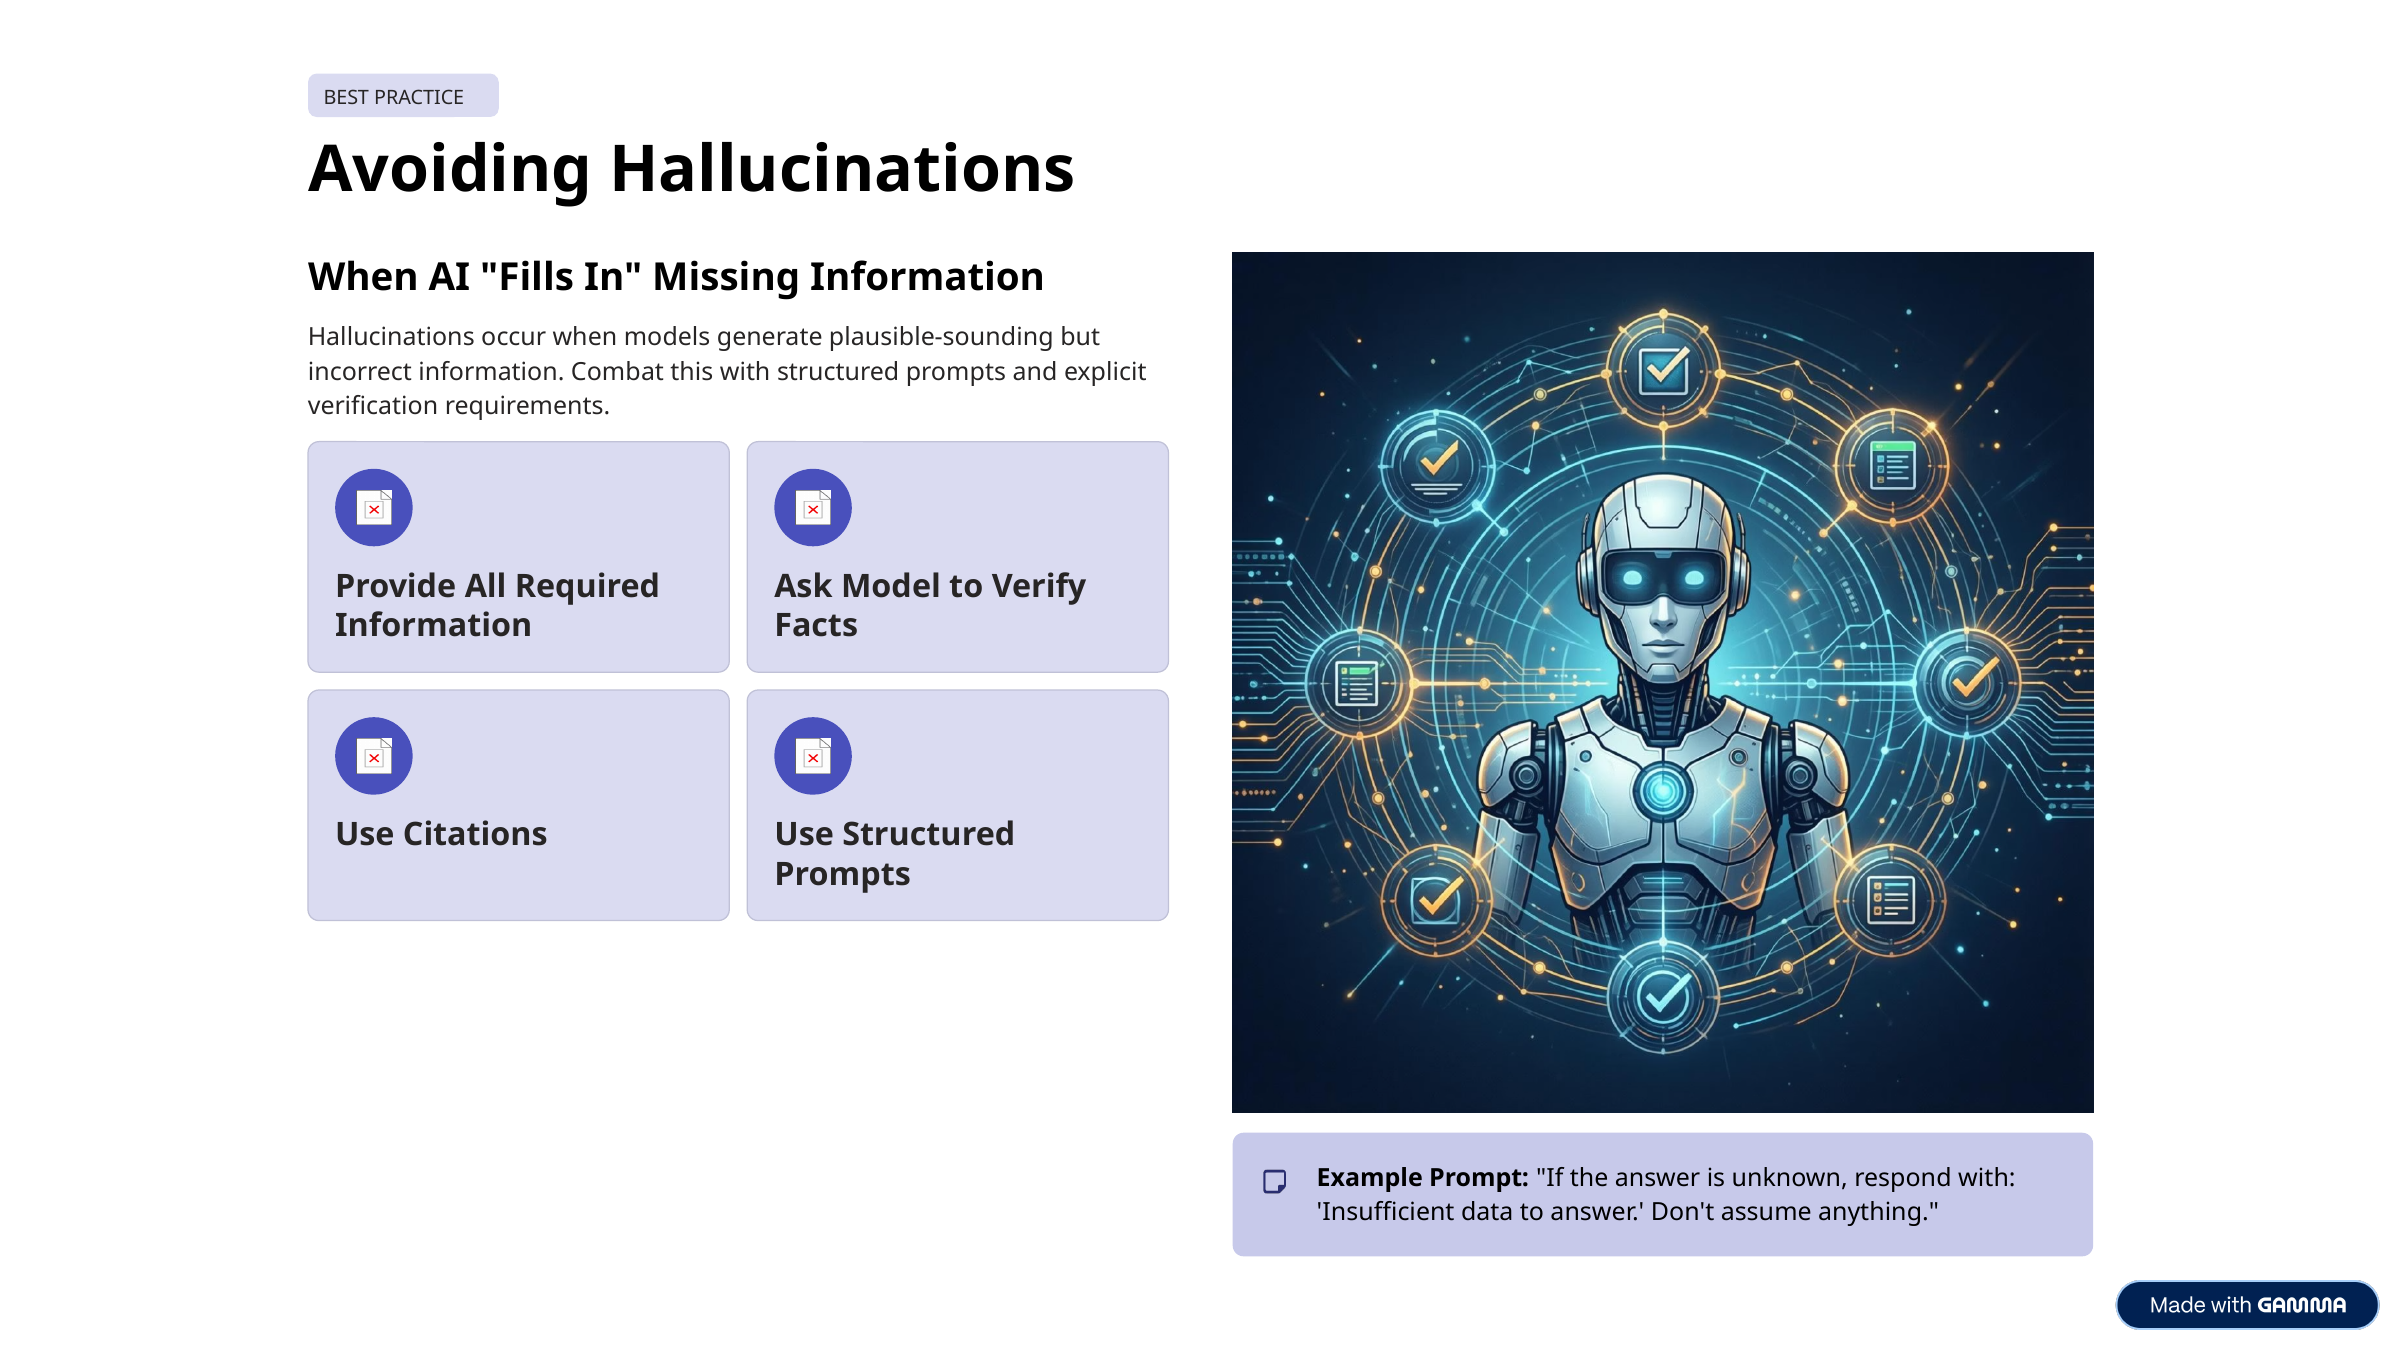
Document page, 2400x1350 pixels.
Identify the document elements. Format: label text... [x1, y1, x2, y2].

text_box [774, 468, 852, 547]
text_box [335, 717, 413, 795]
text_box Example Prompt: "If the answer is unknown, respond with: 'Insufficient data to answer.' Don't assume anything." [1316, 1157, 2068, 1228]
text_box [774, 717, 852, 795]
text_box When AI "Fills In" Missing Information [308, 249, 1028, 299]
picture [795, 738, 831, 774]
picture [1258, 1168, 1291, 1195]
picture [1232, 252, 2094, 1113]
text_box [747, 441, 1169, 673]
text_box Ask Model to Verify Facts [774, 564, 1142, 645]
text_box [307, 441, 730, 673]
text_box [1232, 1132, 2094, 1257]
text_box [308, 73, 499, 118]
picture [356, 490, 392, 525]
text_box Hallucinations occur when models generate plausible-sounding but incorrect information. Combat this with structured prompts and explicit verification requirements. [307, 316, 1169, 422]
text_box BEST PRACTICE [323, 81, 484, 110]
text_box [747, 689, 1169, 921]
text_box Provide All Required Information [335, 564, 703, 645]
text_box [307, 689, 730, 921]
text_box Use Citations [335, 812, 659, 853]
text_box Avoiding Hallucinations [308, 124, 1053, 205]
picture [356, 738, 392, 774]
text_box Use Structured Prompts [774, 812, 1142, 894]
text_box [335, 468, 413, 547]
picture [795, 490, 831, 525]
picture [2106, 1271, 2389, 1339]
